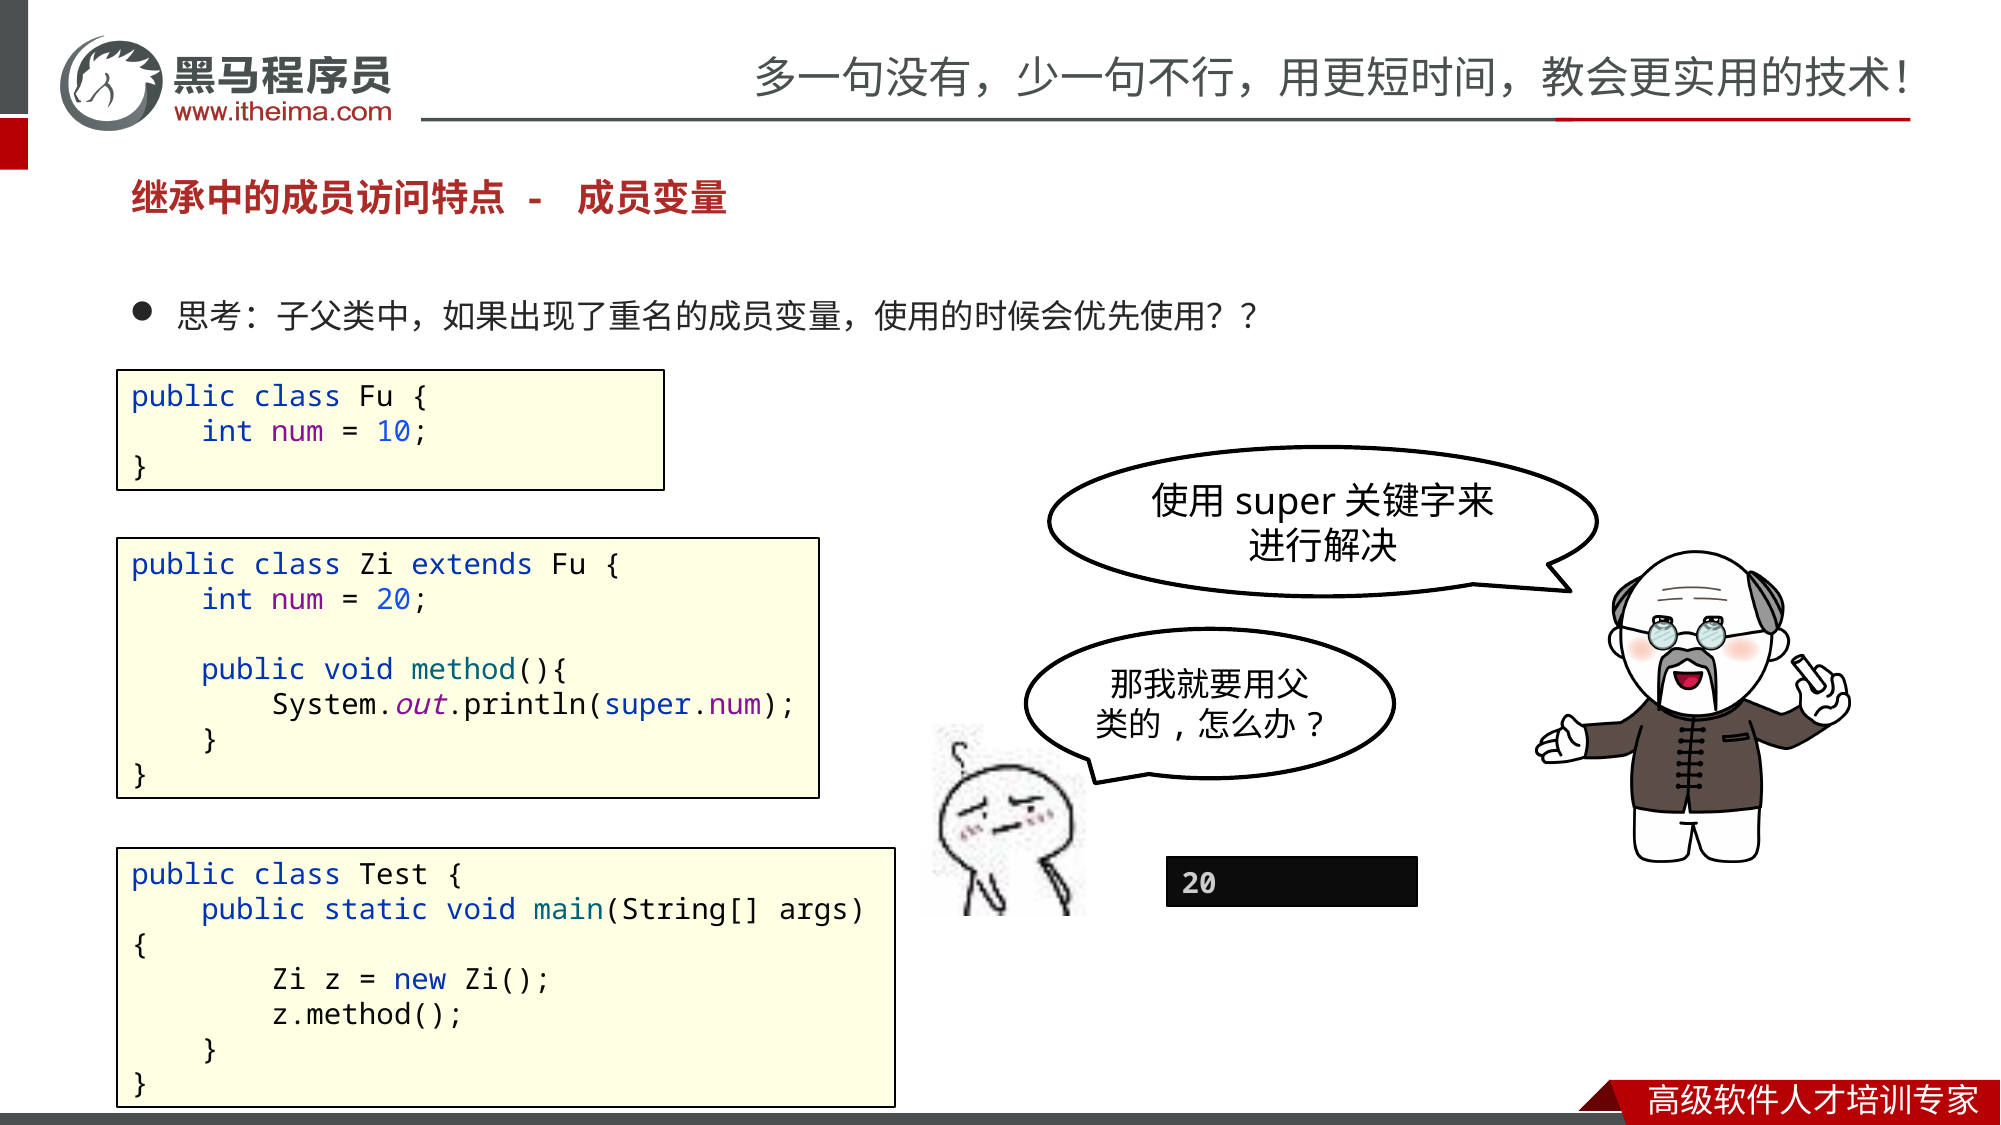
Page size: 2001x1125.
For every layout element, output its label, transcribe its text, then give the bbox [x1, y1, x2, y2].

picture [14, 0, 453, 179]
text_box 20 [1166, 856, 1418, 907]
text_box 使用super关键字来进行解决 [1047, 444, 1599, 599]
text_box public class Zi extends Fu { int num = 20; public void method(){ System.out.println(super.num); } } [116, 538, 819, 798]
text_box public class Test { public static void main(String[] args) { Zi z = new Zi(); z.method(); } } [116, 847, 896, 1108]
picture [918, 724, 1110, 916]
picture [1534, 549, 1852, 863]
text_box 那我就要用父类的,怎么办? [1023, 626, 1397, 783]
text_box 继承中的成员访问特点 - 成员变量 [116, 154, 1880, 239]
text_box 思考：子父类中，如果出现了重名的成员变量，使用的时候会优先使用？？ [115, 268, 1289, 343]
text_box public class Fu { int num = 10; } [116, 370, 665, 490]
